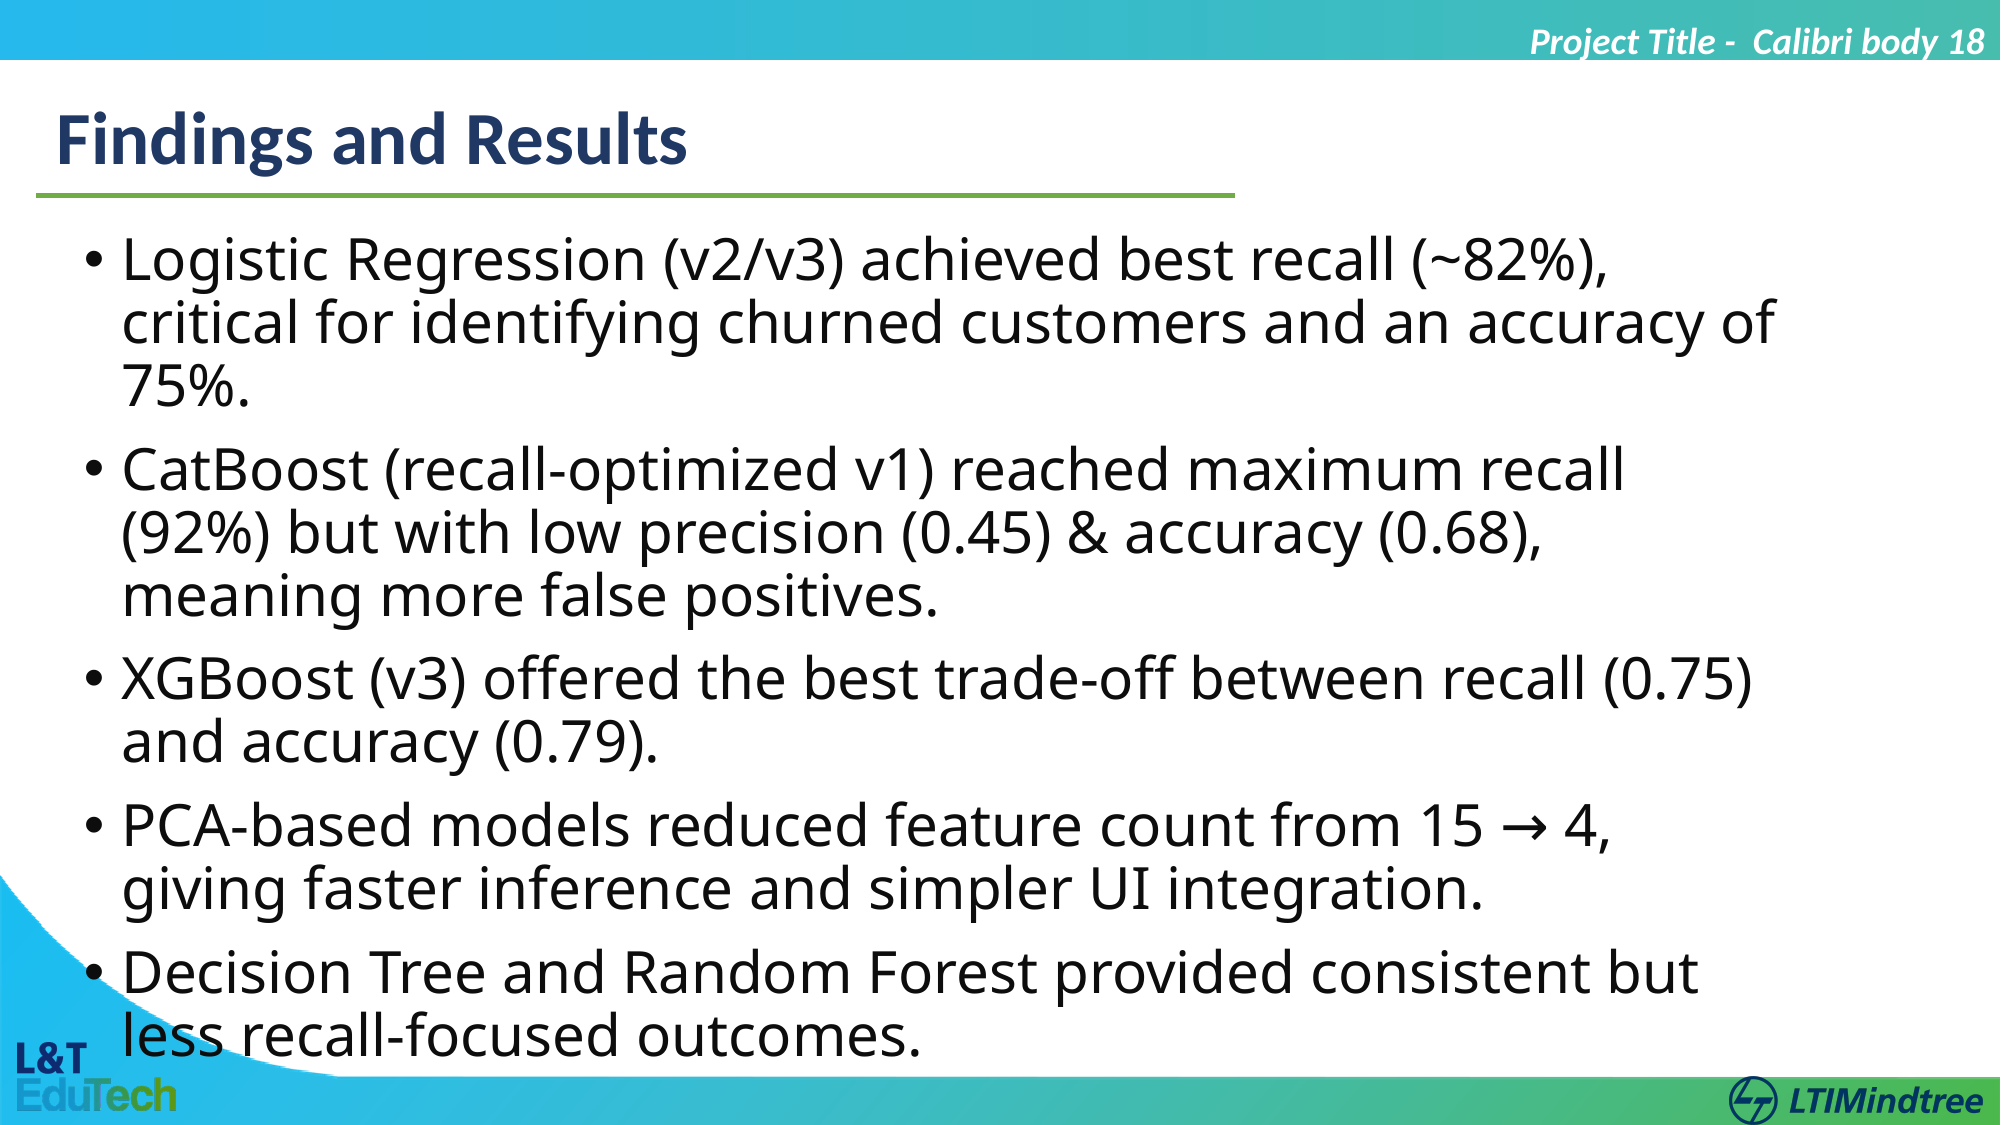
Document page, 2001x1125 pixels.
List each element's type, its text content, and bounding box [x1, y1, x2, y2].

text_box Findings and Results [41, 82, 1785, 188]
list Logistic Regression (v2/v3) achieved best recall (~82%), critical for identifying churned customers and an accuracy of 75%. CatBoost (recall-optimized v1) reached maximum recall (92%) but with low precision (0.45) & accuracy (0.68), meaning more false positives. XGBoost (v3) offered the best trade-off between recall (0.75) and accuracy (0.79). PCA-based models reduced feature count from 15 → 4, giving faster inference and simpler UI integration. Decision Tree and Random Forest provided consistent but less recall-focused outcomes. [69, 222, 1812, 903]
text_box Project Title - Calibri body 18 [999, 9, 2000, 114]
picture [0, 875, 2000, 1125]
